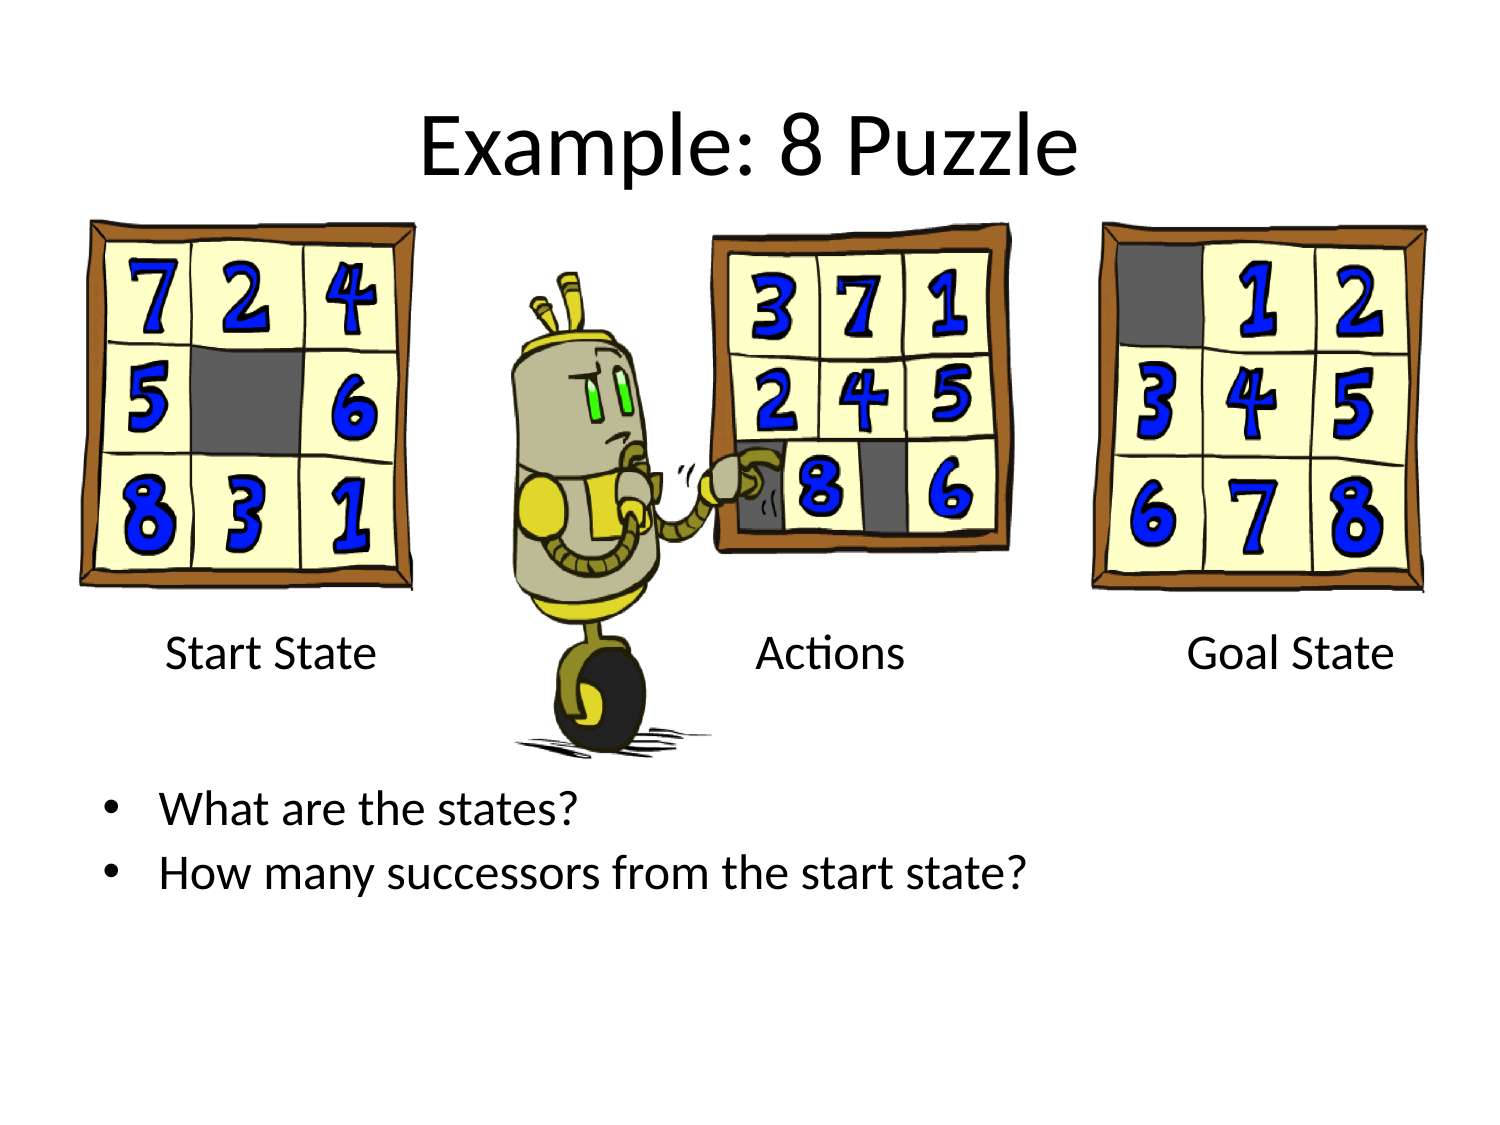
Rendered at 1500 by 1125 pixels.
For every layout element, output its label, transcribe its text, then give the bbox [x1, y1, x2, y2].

title Example: 8 Puzzle [75, 45, 1425, 198]
text_box Goal State [1171, 627, 1416, 688]
text_box Start State [149, 627, 394, 688]
list What are the states? How many successors from the start state? [87, 774, 1288, 1100]
picture [65, 144, 1444, 834]
